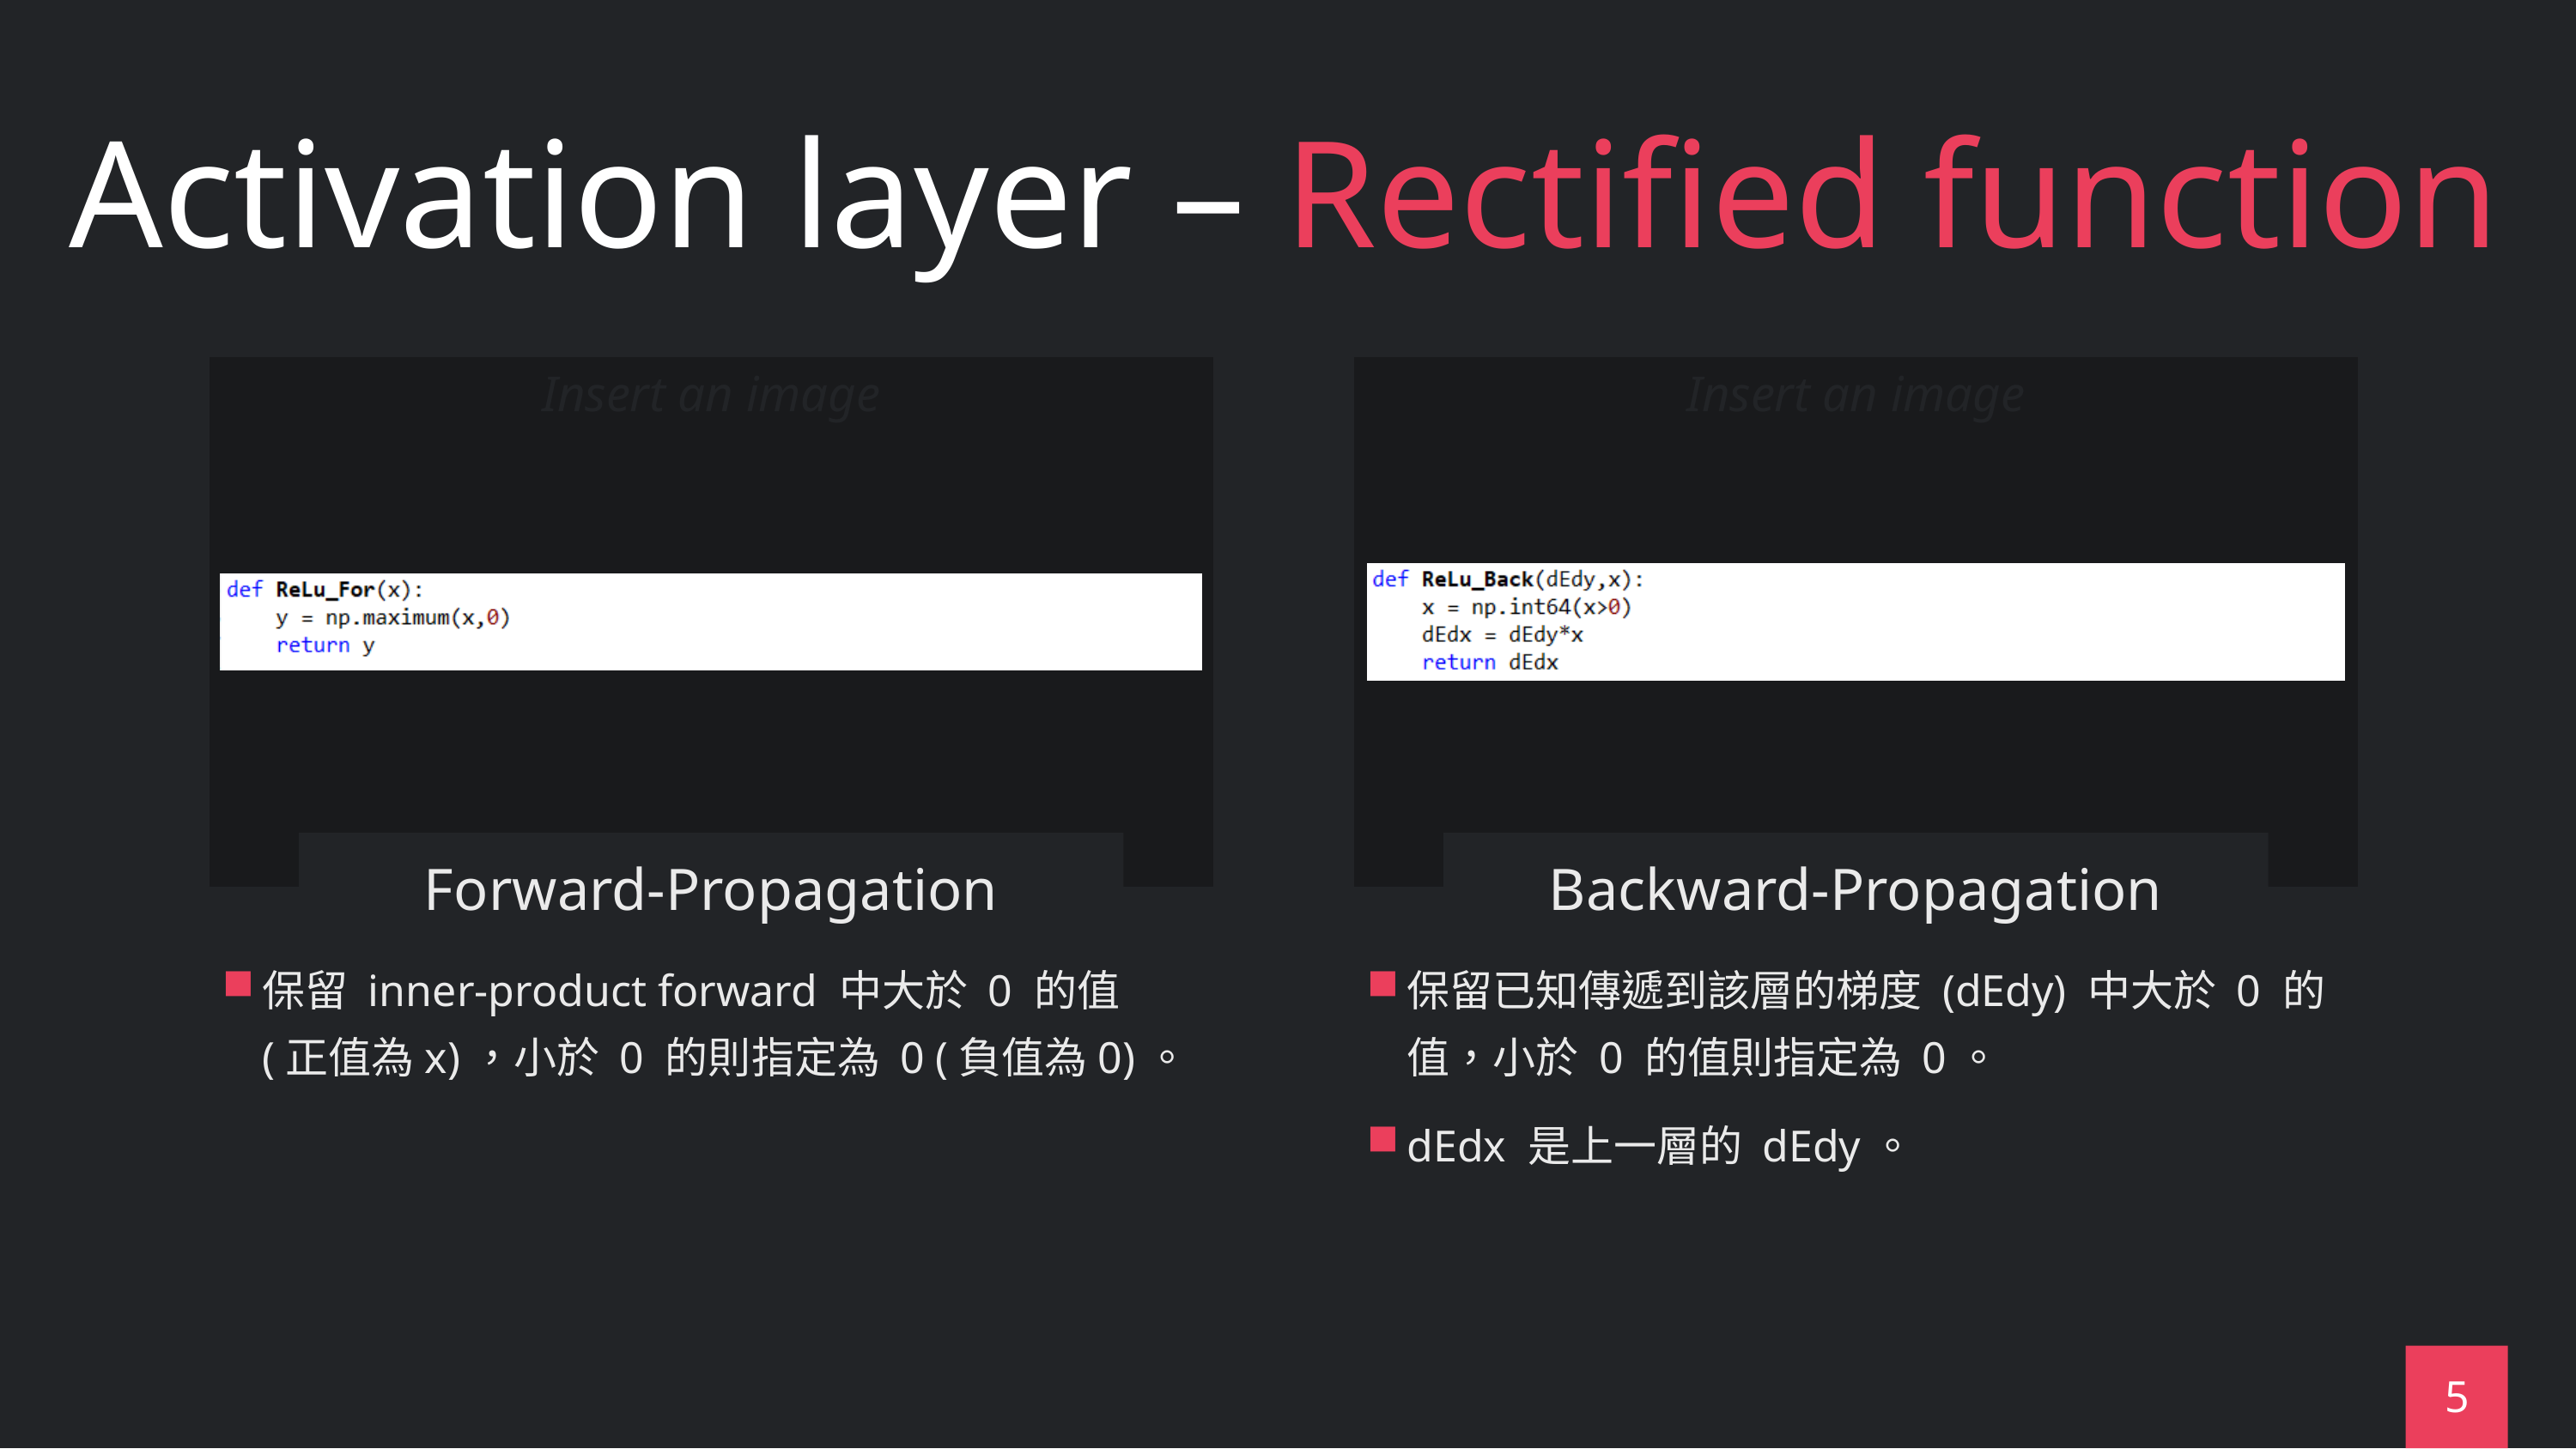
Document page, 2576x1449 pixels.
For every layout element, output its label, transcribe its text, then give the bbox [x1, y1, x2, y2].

picture [209, 356, 1213, 888]
list 保留 inner-product forward 中大於 0 的值 (正值為x)，小於 0 的則指定為 0 (負值為0)。 [209, 942, 1213, 1319]
title Activation layer – Rectified function [30, 75, 2539, 302]
list Backward-Propagation [1443, 888, 2269, 942]
list Forward-Propagation [299, 888, 1124, 942]
slide_number 5 [2404, 1356, 2509, 1434]
picture [1353, 356, 2358, 888]
list 保留已知傳遞到該層的梯度 (dEdy) 中大於 0 的值，小於 0 的值則指定為 0。 dEdx 是上一層的 dEdy。 [1353, 942, 2358, 1319]
